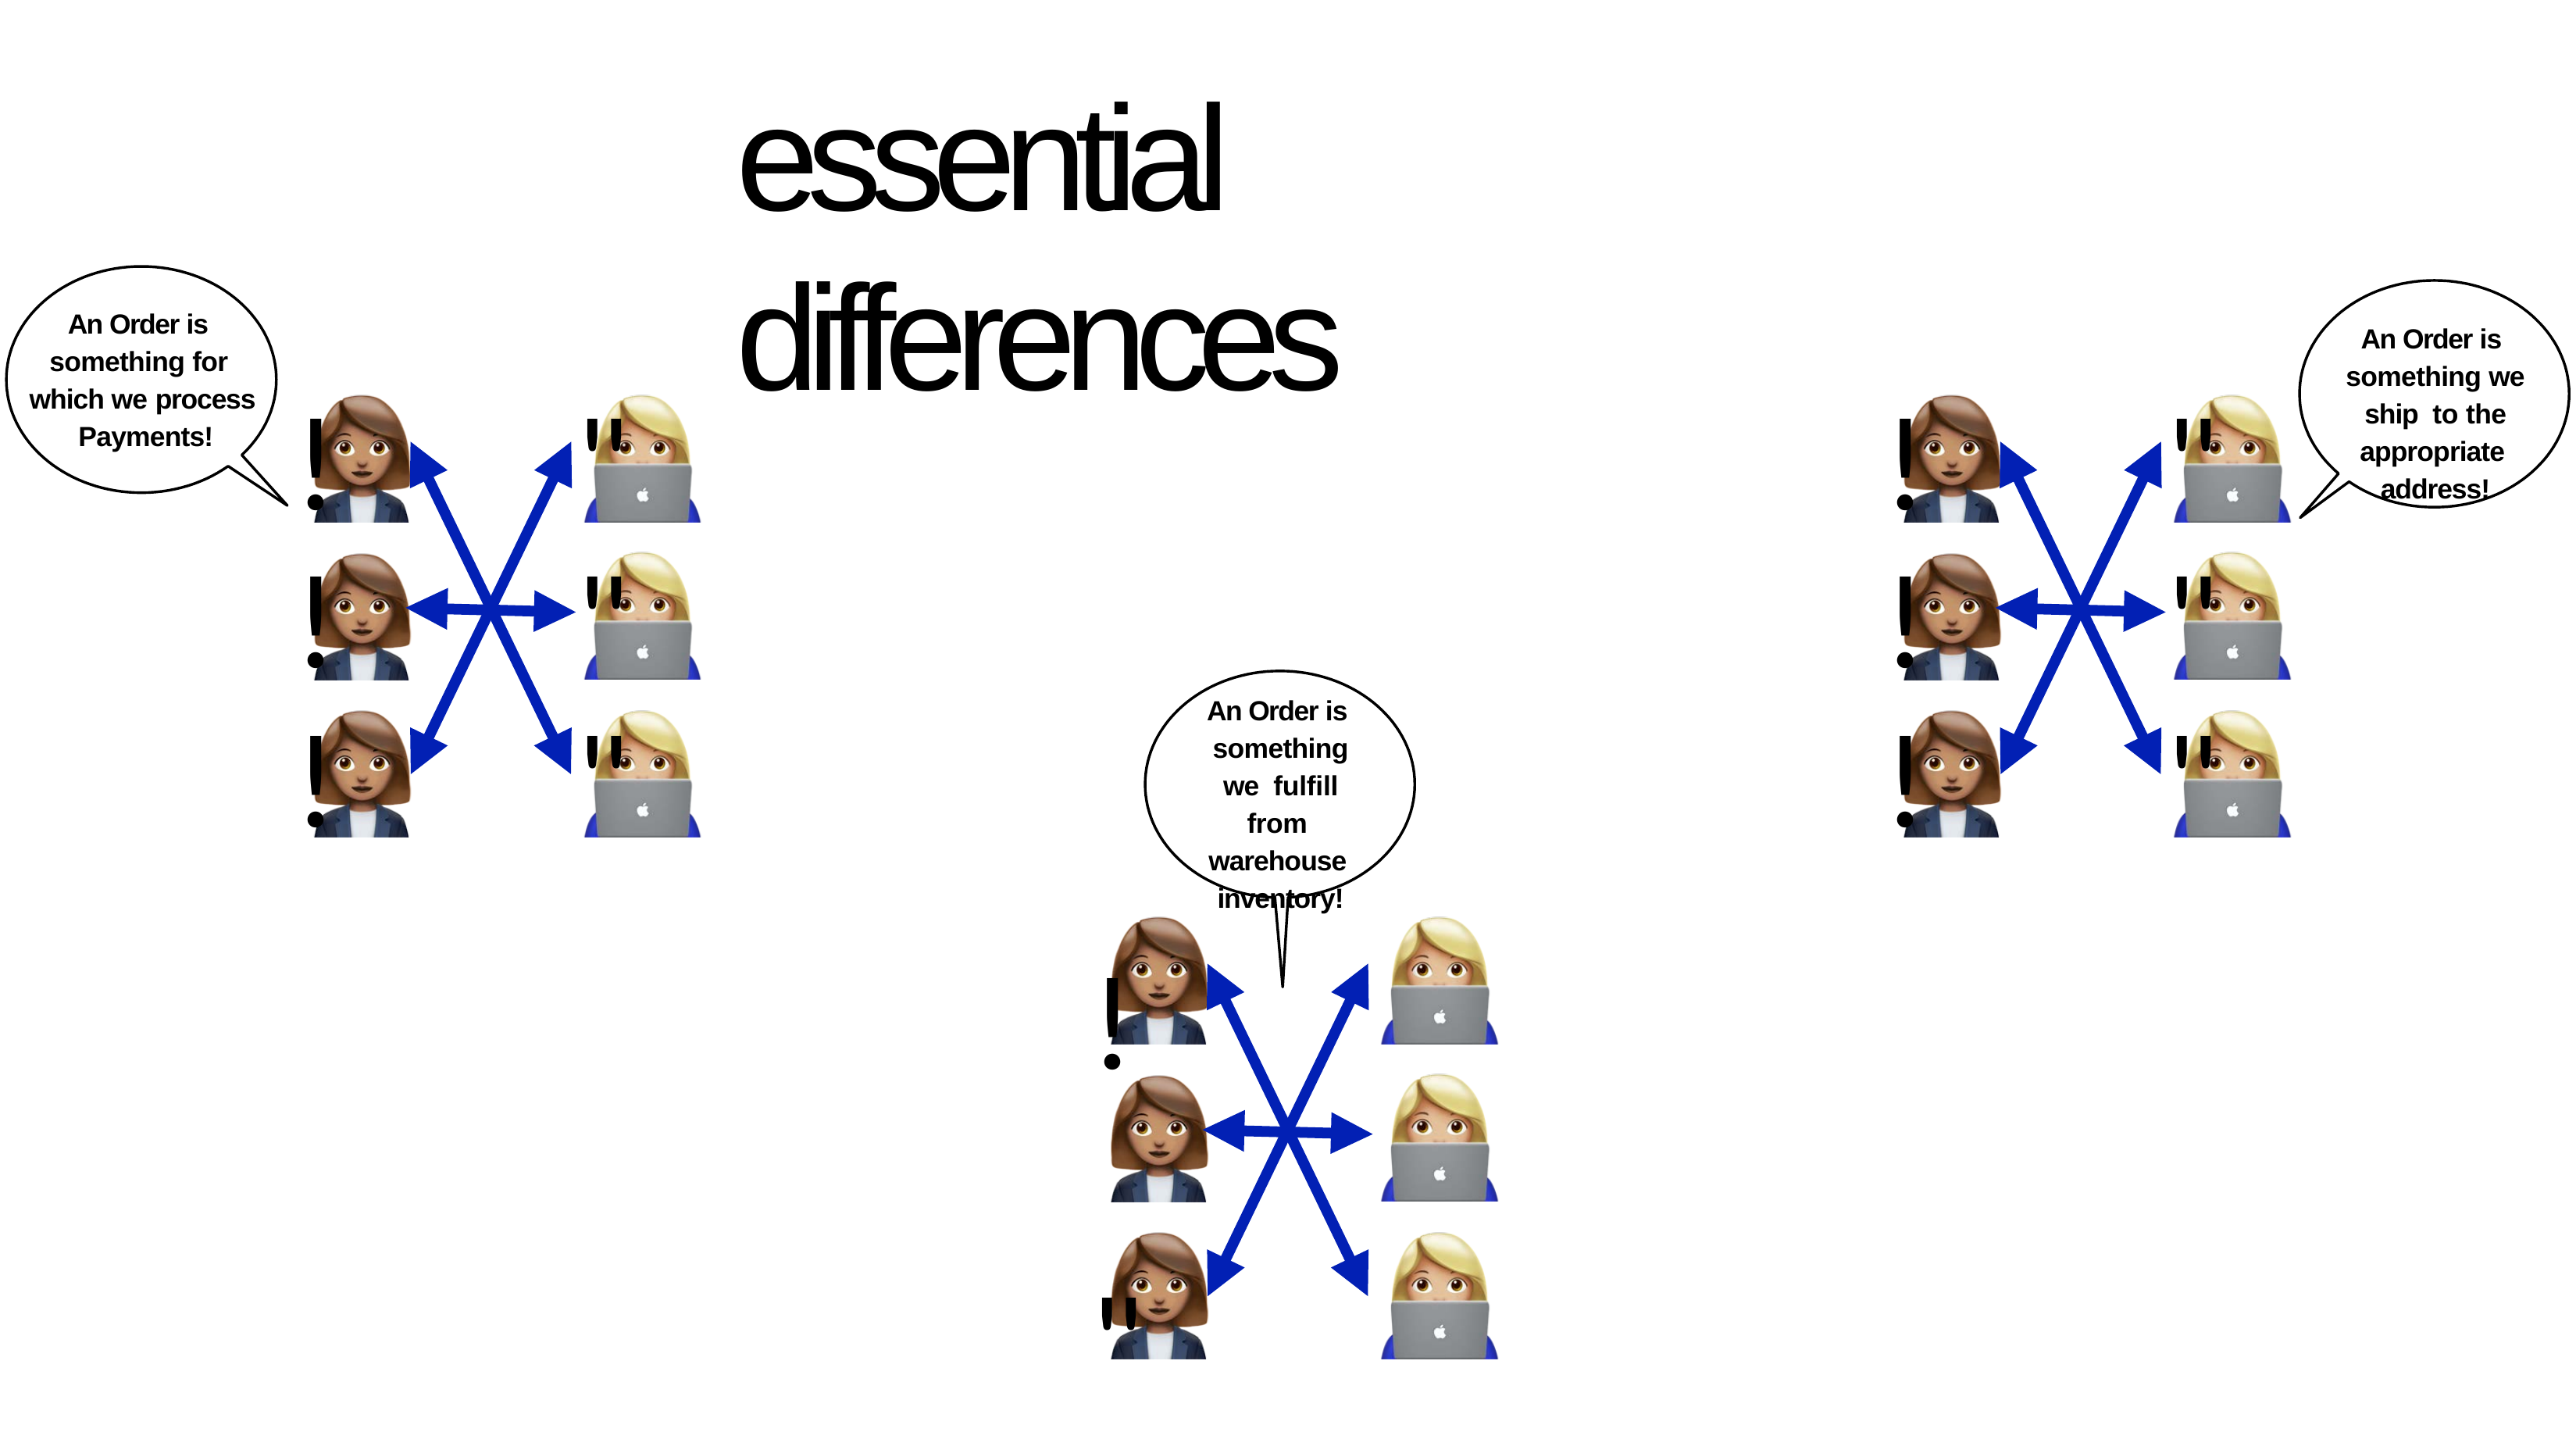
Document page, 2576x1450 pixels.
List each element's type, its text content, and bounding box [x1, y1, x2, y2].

text_box An Order is something we ship to the appropriate address! [2314, 315, 2556, 505]
text_box [2124, 727, 2162, 774]
text_box [2299, 502, 2318, 518]
text_box [1995, 588, 2039, 630]
text_box [2556, 345, 2570, 442]
text_box [2406, 505, 2463, 508]
text_box [410, 727, 448, 774]
text_box [2123, 590, 2166, 632]
text_box [2000, 727, 2038, 774]
text_box [2299, 343, 2314, 445]
text_box [2124, 441, 2162, 489]
text_box [533, 441, 573, 489]
text_box ! " ! " ! " [1882, 375, 2300, 854]
text_box [256, 320, 277, 439]
text_box [533, 727, 572, 774]
text_box An Order is something for which we process Payments! [27, 300, 256, 452]
text_box [2000, 441, 2038, 489]
text_box [2337, 280, 2531, 315]
text_box [1211, 670, 1349, 687]
text_box [533, 590, 576, 632]
text_box [45, 266, 237, 300]
title essential differences [734, 59, 1841, 421]
text_box [37, 452, 287, 506]
text_box [409, 441, 448, 489]
text_box ! " ! " ! " [292, 375, 711, 854]
text_box An Order is something we fulfill from warehouse inventory! ! " ! " ! " [1089, 687, 1507, 1450]
text_box [6, 319, 27, 441]
text_box [405, 588, 448, 630]
